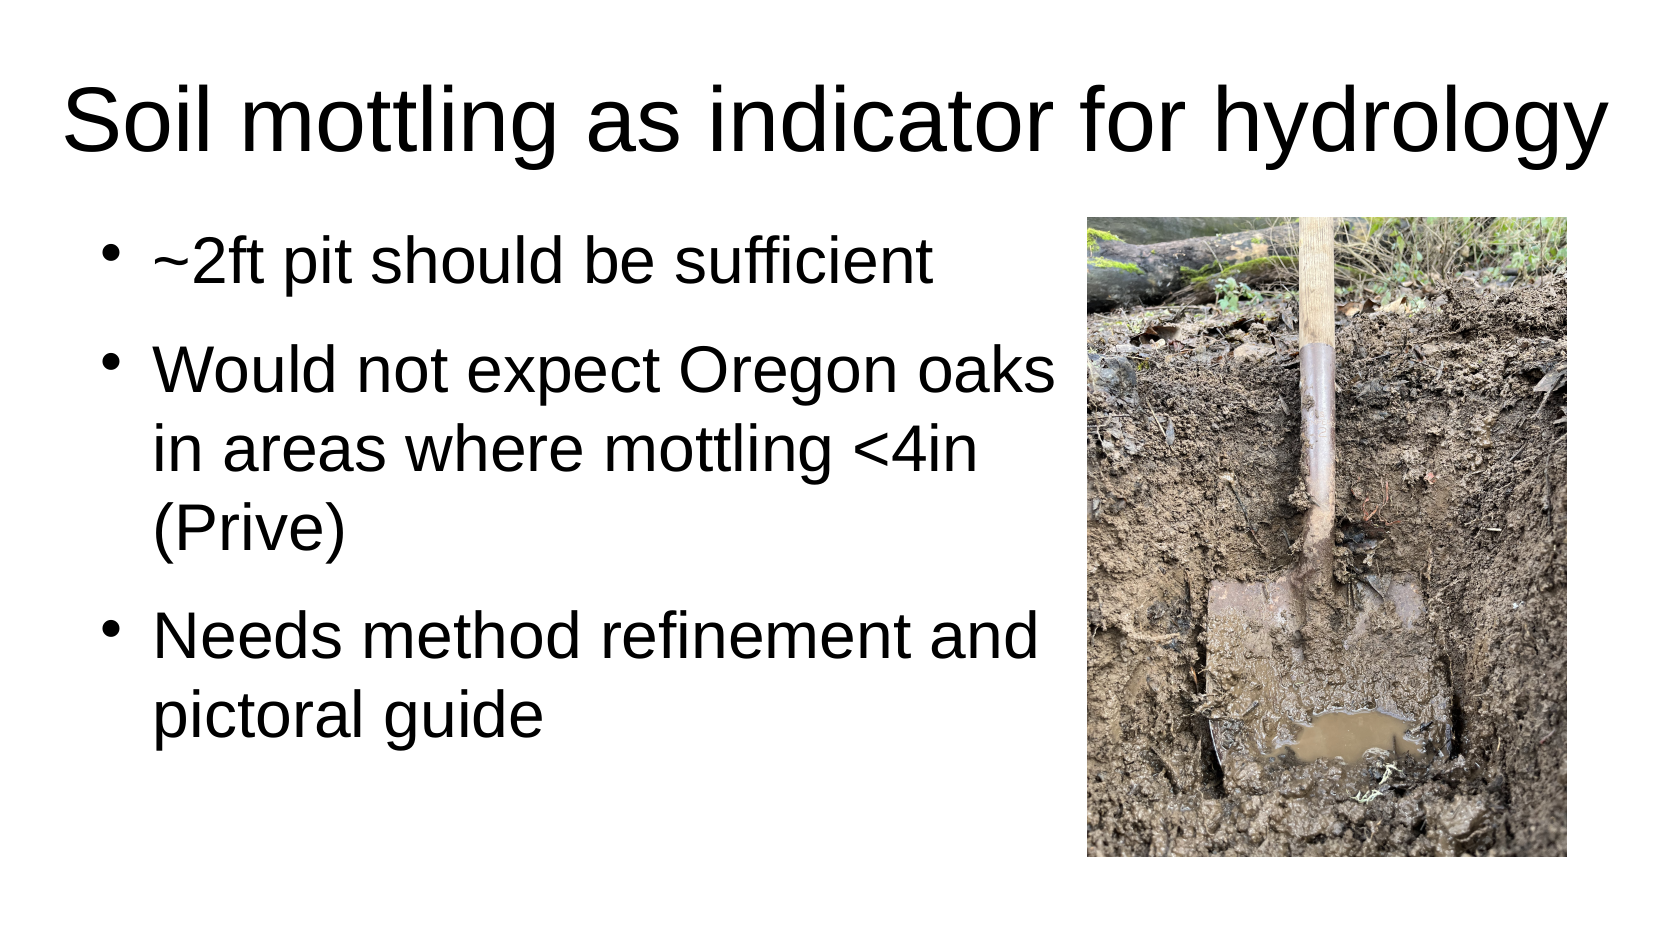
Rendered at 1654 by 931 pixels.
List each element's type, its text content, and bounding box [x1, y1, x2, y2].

text_box ~2ft pit should be sufficient Would not expect Oregon oaks in areas where mottling <4in (Prive) Needs method refinement and pictoral guide [82, 217, 1086, 757]
picture [1087, 217, 1567, 857]
text_box Soil mottling as indicator for hydrology [53, 0, 1621, 269]
